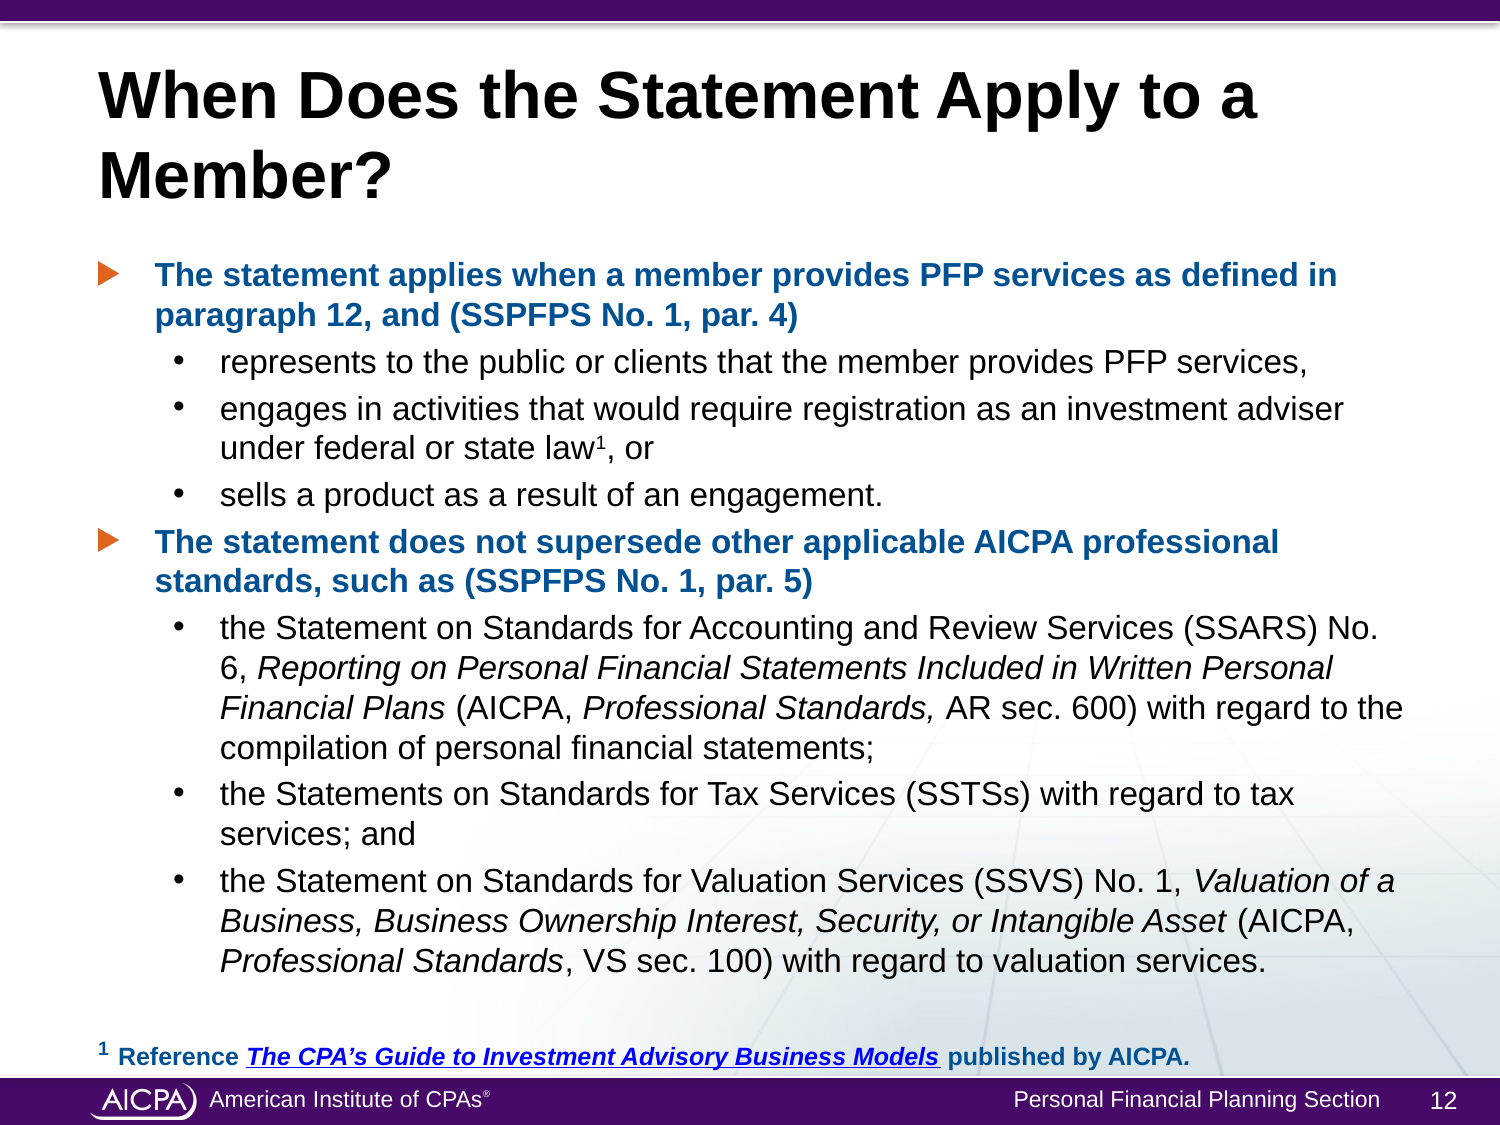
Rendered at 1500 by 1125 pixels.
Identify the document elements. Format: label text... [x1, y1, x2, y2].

picture [90, 1083, 199, 1120]
list The statement applies when a member provides PFP services as defined in paragraph 12, and (SSPFPS No. 1, par. 4) represents to the public or clients that the member provides PFP services, engages in activities that would require registration as an investment adviser under federal or state law1, or sells a product as a result of an engagement. The statement does not supersede other applicable AICPA professional standards, such as (SSPFPS No. 1, par. 5) the Statement on Standards for Accounting and Review Services (SSARS) No. 6, Reporting on Personal Financial Statements Included in Written Personal Financial Plans (AICPA, Professional Standards, AR sec. 600) with regard to the compilation of personal financial statements; the Statements on Standards for Tax Services (SSTSs) with regard to tax services; and the Statement on Standards for Valuation Services (SSVS) No. 1, Valuation of a Business, Business Ownership Interest, Security, or Intangible Asset (AICPA, Professional Standards, VS sec. 100) with regard to valuation services. 1 Reference The CPA’s Guide to Investment Advisory Business Models published by AICPA. [83, 246, 1425, 1029]
title When Does the Statement Apply to a Member? [83, 58, 1425, 206]
slide_number 12 [1395, 1069, 1473, 1125]
picture [98, 261, 119, 286]
picture [98, 528, 119, 552]
